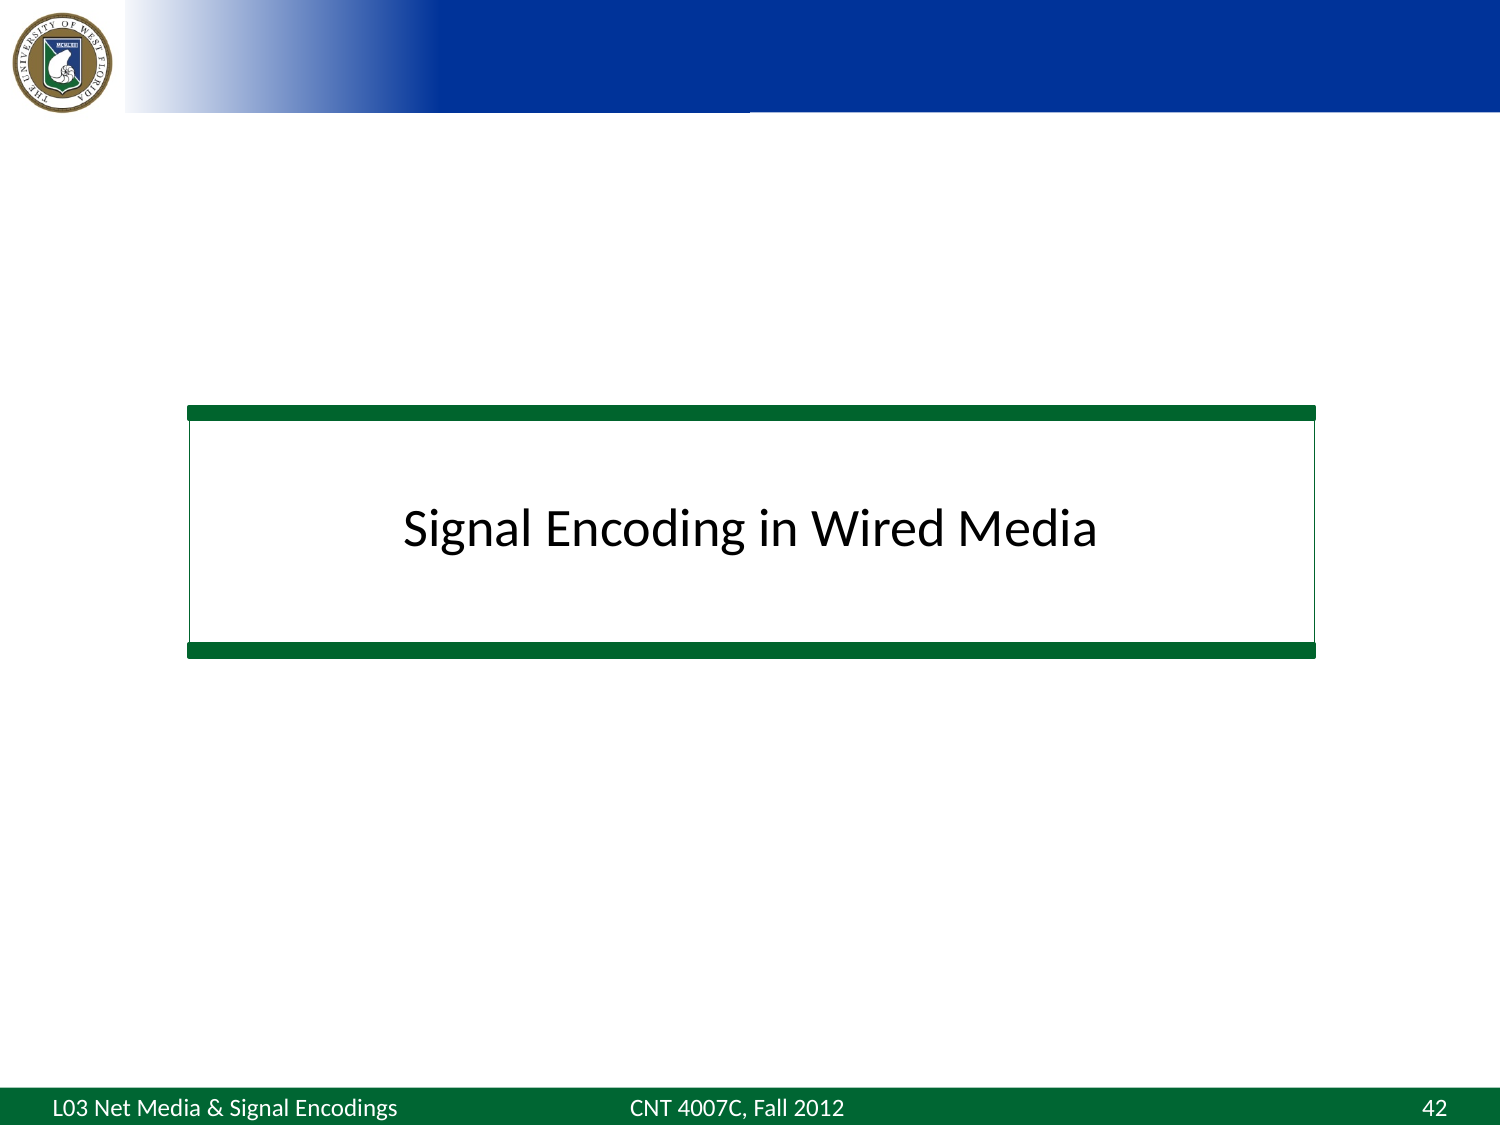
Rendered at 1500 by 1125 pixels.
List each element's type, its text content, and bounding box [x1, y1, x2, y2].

footer CNT 4007C, Fall 2012 [500, 1087, 975, 1125]
text_box Signal Encoding in Wired Media [189, 421, 1315, 642]
slide_number L03 Net Media & Signal Encodings [37, 1088, 420, 1125]
text_box [187, 642, 1316, 659]
text_box [187, 405, 1316, 421]
picture [0, 0, 125, 125]
slide_number 42 [1112, 1087, 1463, 1125]
